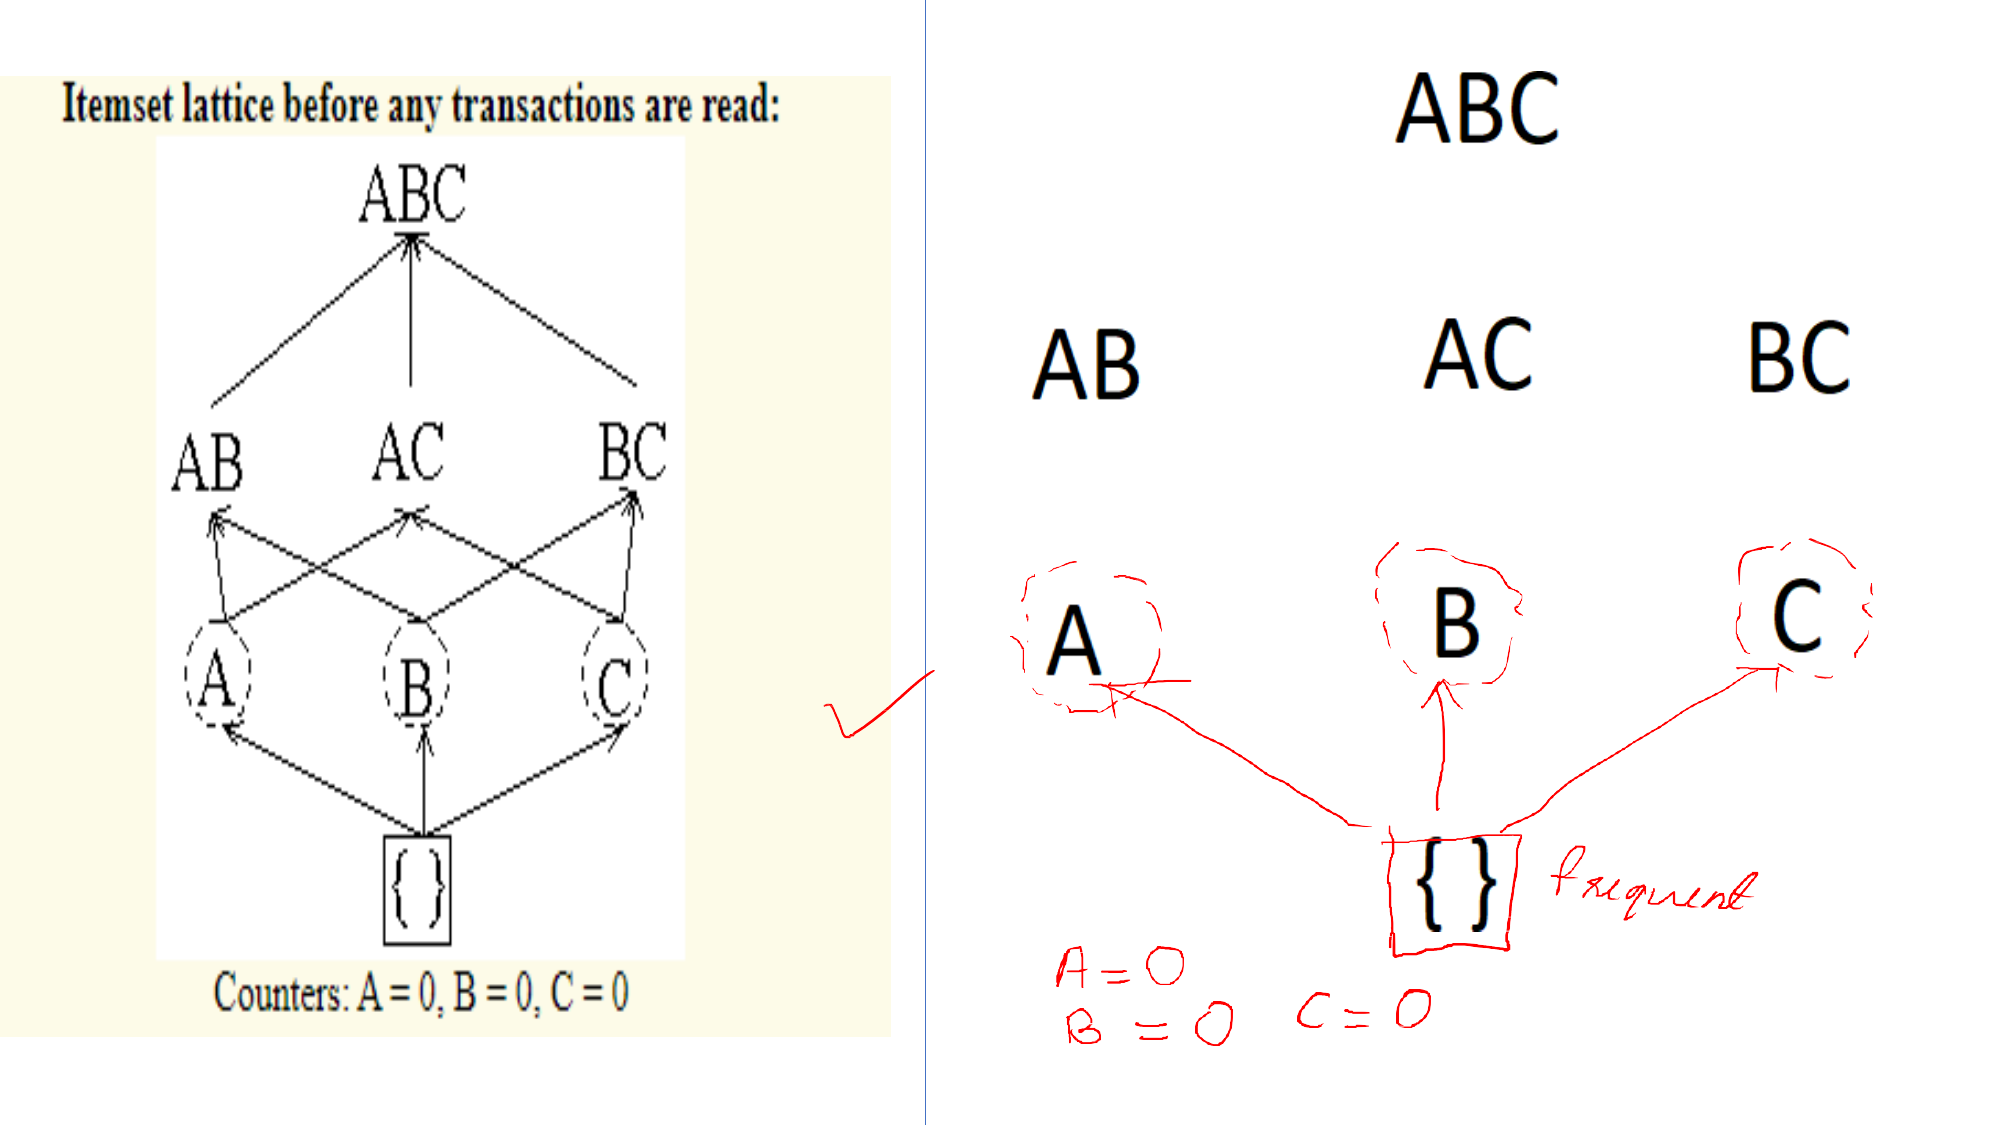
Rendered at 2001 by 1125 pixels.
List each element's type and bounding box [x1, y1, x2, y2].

picture [1065, 1007, 1101, 1045]
picture [1146, 946, 1184, 985]
picture [1374, 542, 1399, 604]
picture [1862, 583, 1873, 618]
text_box [1010, 71, 1850, 988]
picture [1344, 1009, 1370, 1028]
text_box [895, 670, 935, 704]
picture [1194, 1001, 1233, 1046]
picture [1135, 1021, 1168, 1040]
picture [1738, 542, 1791, 585]
picture [0, 75, 891, 1037]
picture [1395, 989, 1431, 1028]
picture [1416, 548, 1523, 617]
picture [1297, 992, 1330, 1028]
picture [1021, 574, 1035, 602]
picture [1854, 629, 1869, 659]
picture [1146, 601, 1163, 633]
picture [1047, 561, 1078, 572]
